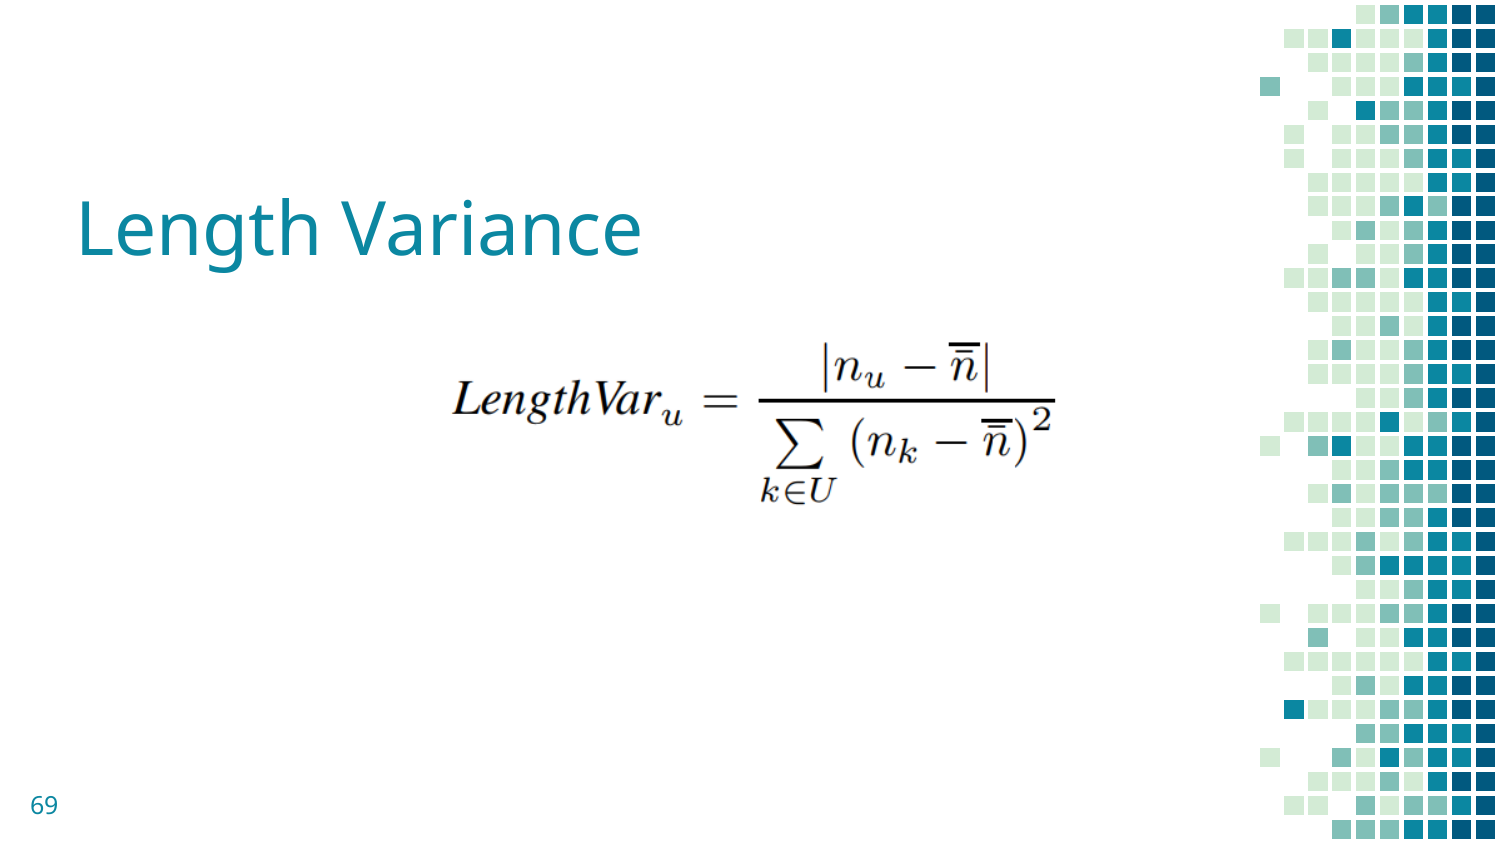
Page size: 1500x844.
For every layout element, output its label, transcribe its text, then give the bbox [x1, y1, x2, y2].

picture [410, 320, 1089, 524]
slide_number 69 [15, 774, 105, 839]
title Length Variance [60, 176, 1222, 286]
